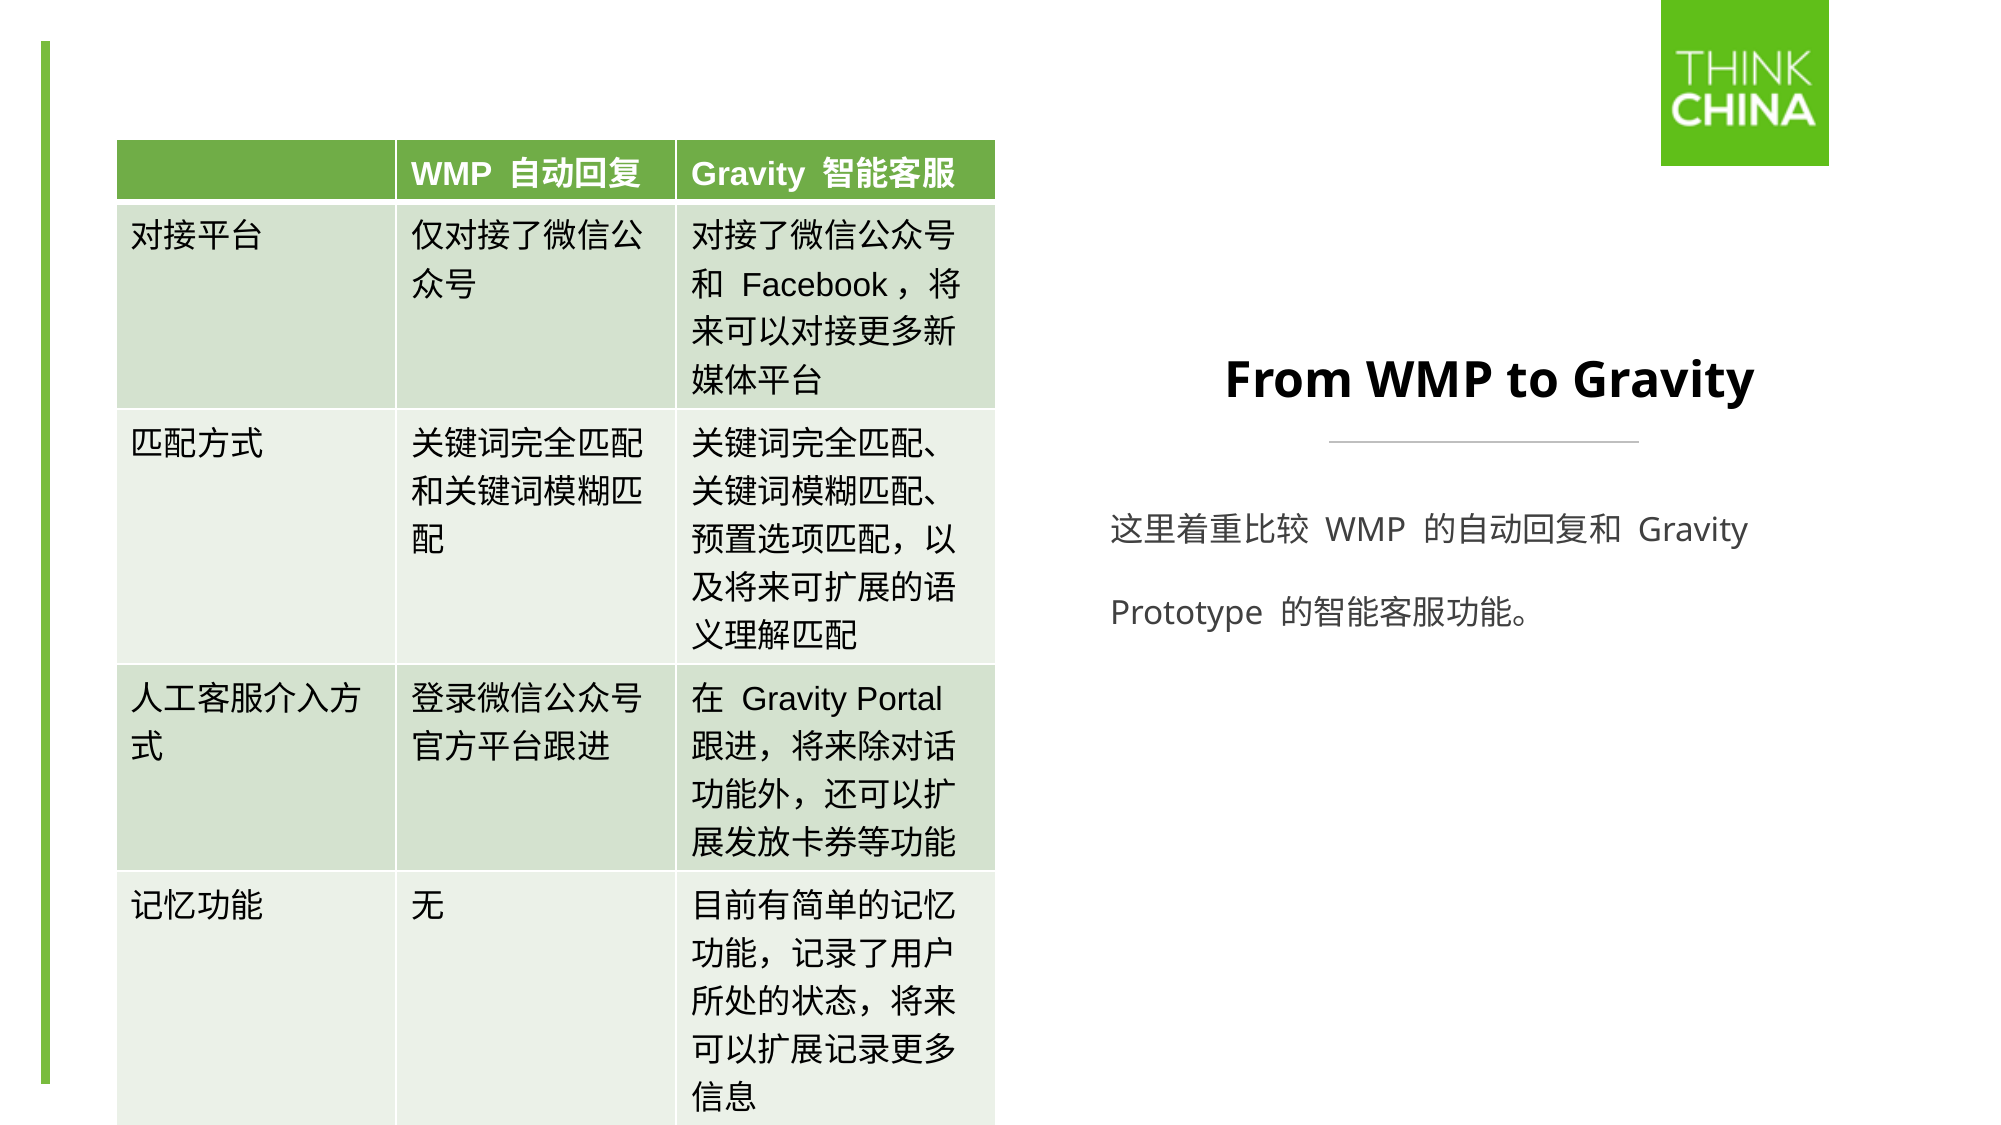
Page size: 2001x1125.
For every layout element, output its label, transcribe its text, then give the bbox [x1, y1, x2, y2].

title From WMP to Gravity [1095, 335, 1885, 428]
table_cell 无 [397, 872, 675, 1125]
table_cell 登录微信公众号官方平台跟进 [397, 665, 675, 870]
table_cell 匹配方式 [117, 410, 395, 663]
table_header WMP 自动回复 [397, 140, 675, 199]
table_cell 仅对接了微信公众号 [397, 205, 675, 408]
list 这里着重比较 WMP 的自动回复和 Gravity Prototype 的智能客服功能。 [1095, 457, 1885, 970]
table_cell 对接平台 [117, 205, 395, 408]
table_cell 记忆功能 [117, 872, 395, 1125]
picture [1661, 0, 1829, 166]
table_cell 对接了微信公众号和 Facebook，将来可以对接更多新媒体平台 [677, 205, 995, 408]
table_header Gravity 智能客服 [677, 140, 995, 199]
table_cell 关键词完全匹配、关键词模糊匹配、预置选项匹配，以及将来可扩展的语义理解匹配 [677, 410, 995, 663]
table_cell 人工客服介入方式 [117, 665, 395, 870]
table_cell 关键词完全匹配和关键词模糊匹配 [397, 410, 675, 663]
table_cell 在 Gravity Portal 跟进，将来除对话功能外，还可以扩展发放卡券等功能 [677, 665, 995, 870]
table_header [117, 140, 395, 199]
table_cell 目前有简单的记忆功能，记录了用户所处的状态，将来可以扩展记录更多信息 [677, 872, 995, 1125]
